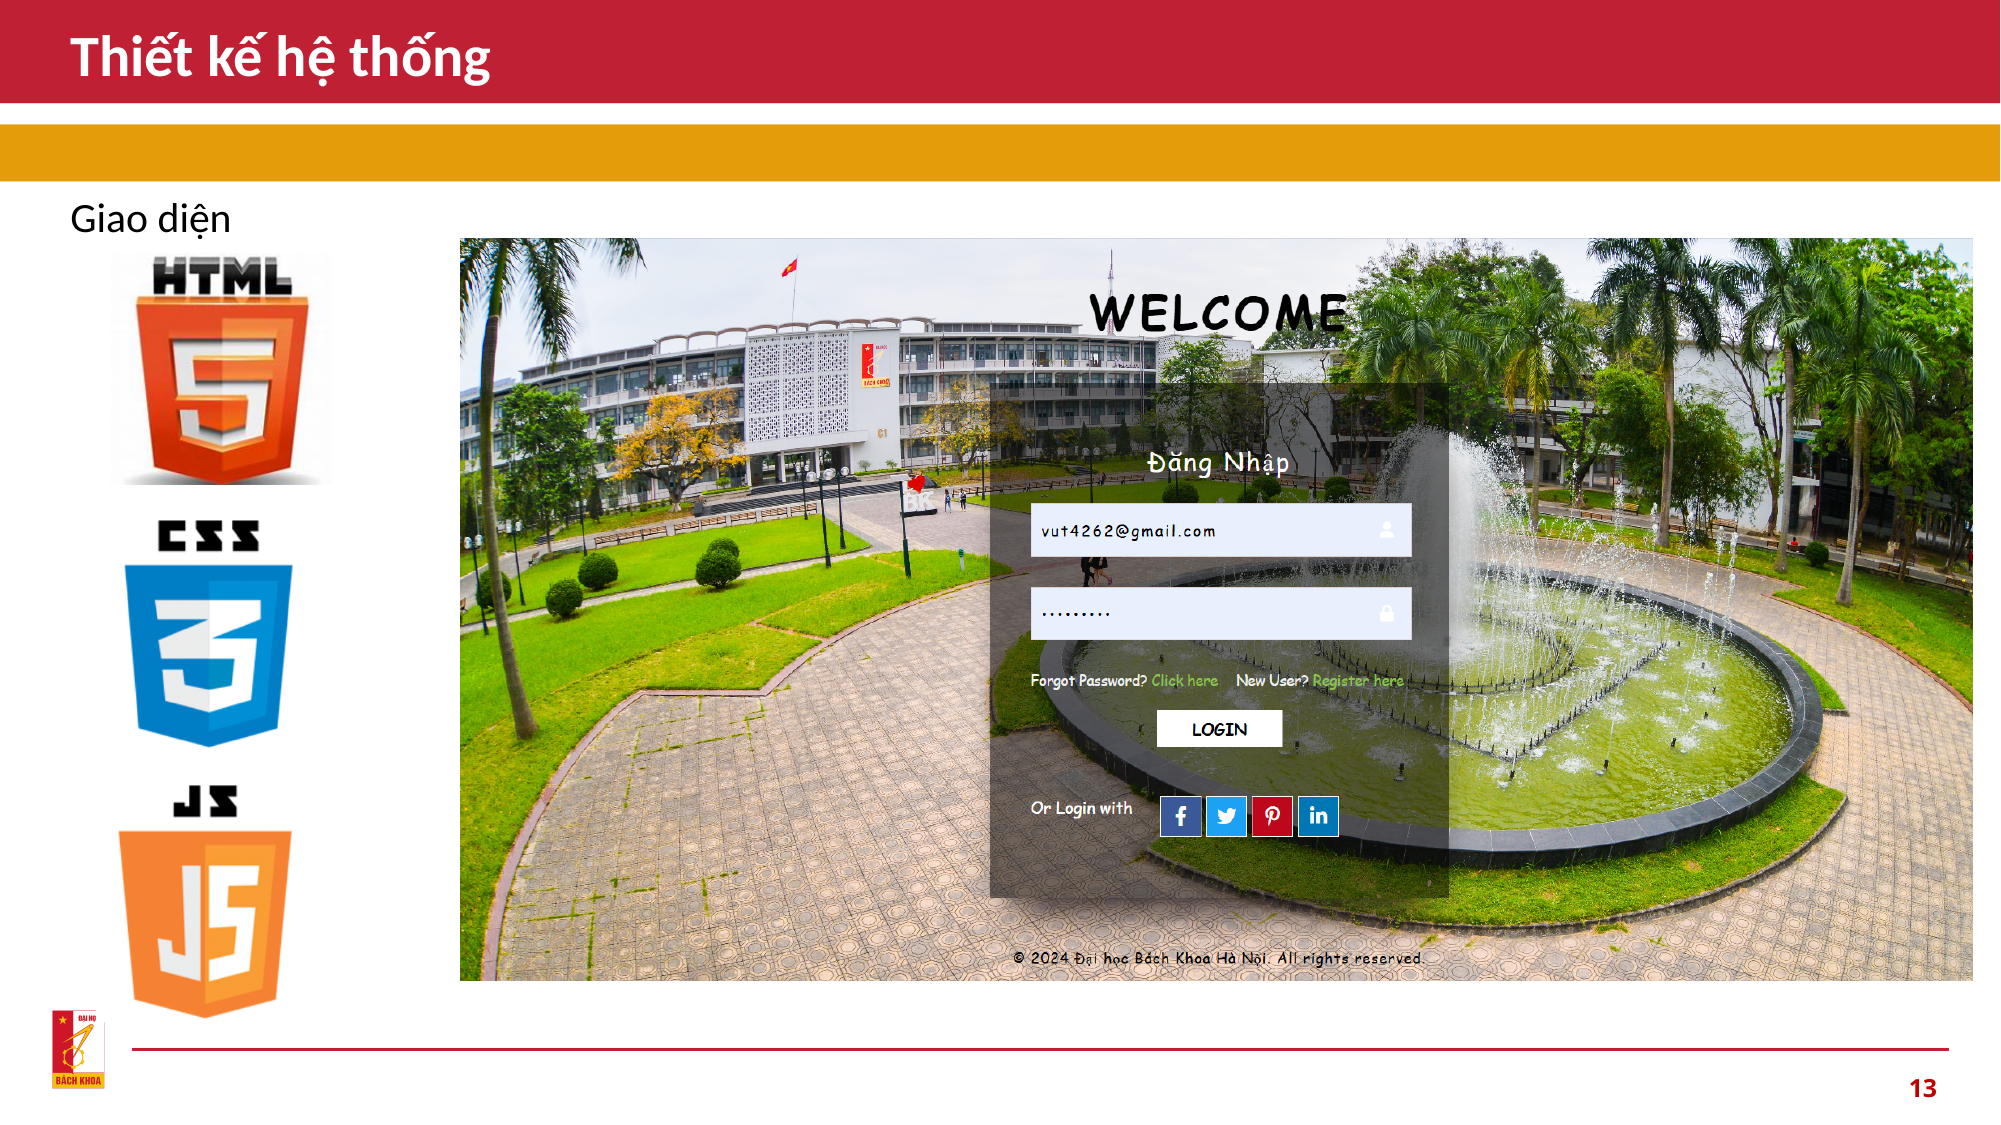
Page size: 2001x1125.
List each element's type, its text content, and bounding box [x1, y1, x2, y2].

text_box Giao diện [55, 183, 488, 249]
slide_number 13 [1502, 1065, 1953, 1125]
picture [0, 0, 2001, 1125]
title Thiết kế hệ thống [55, 18, 1945, 90]
